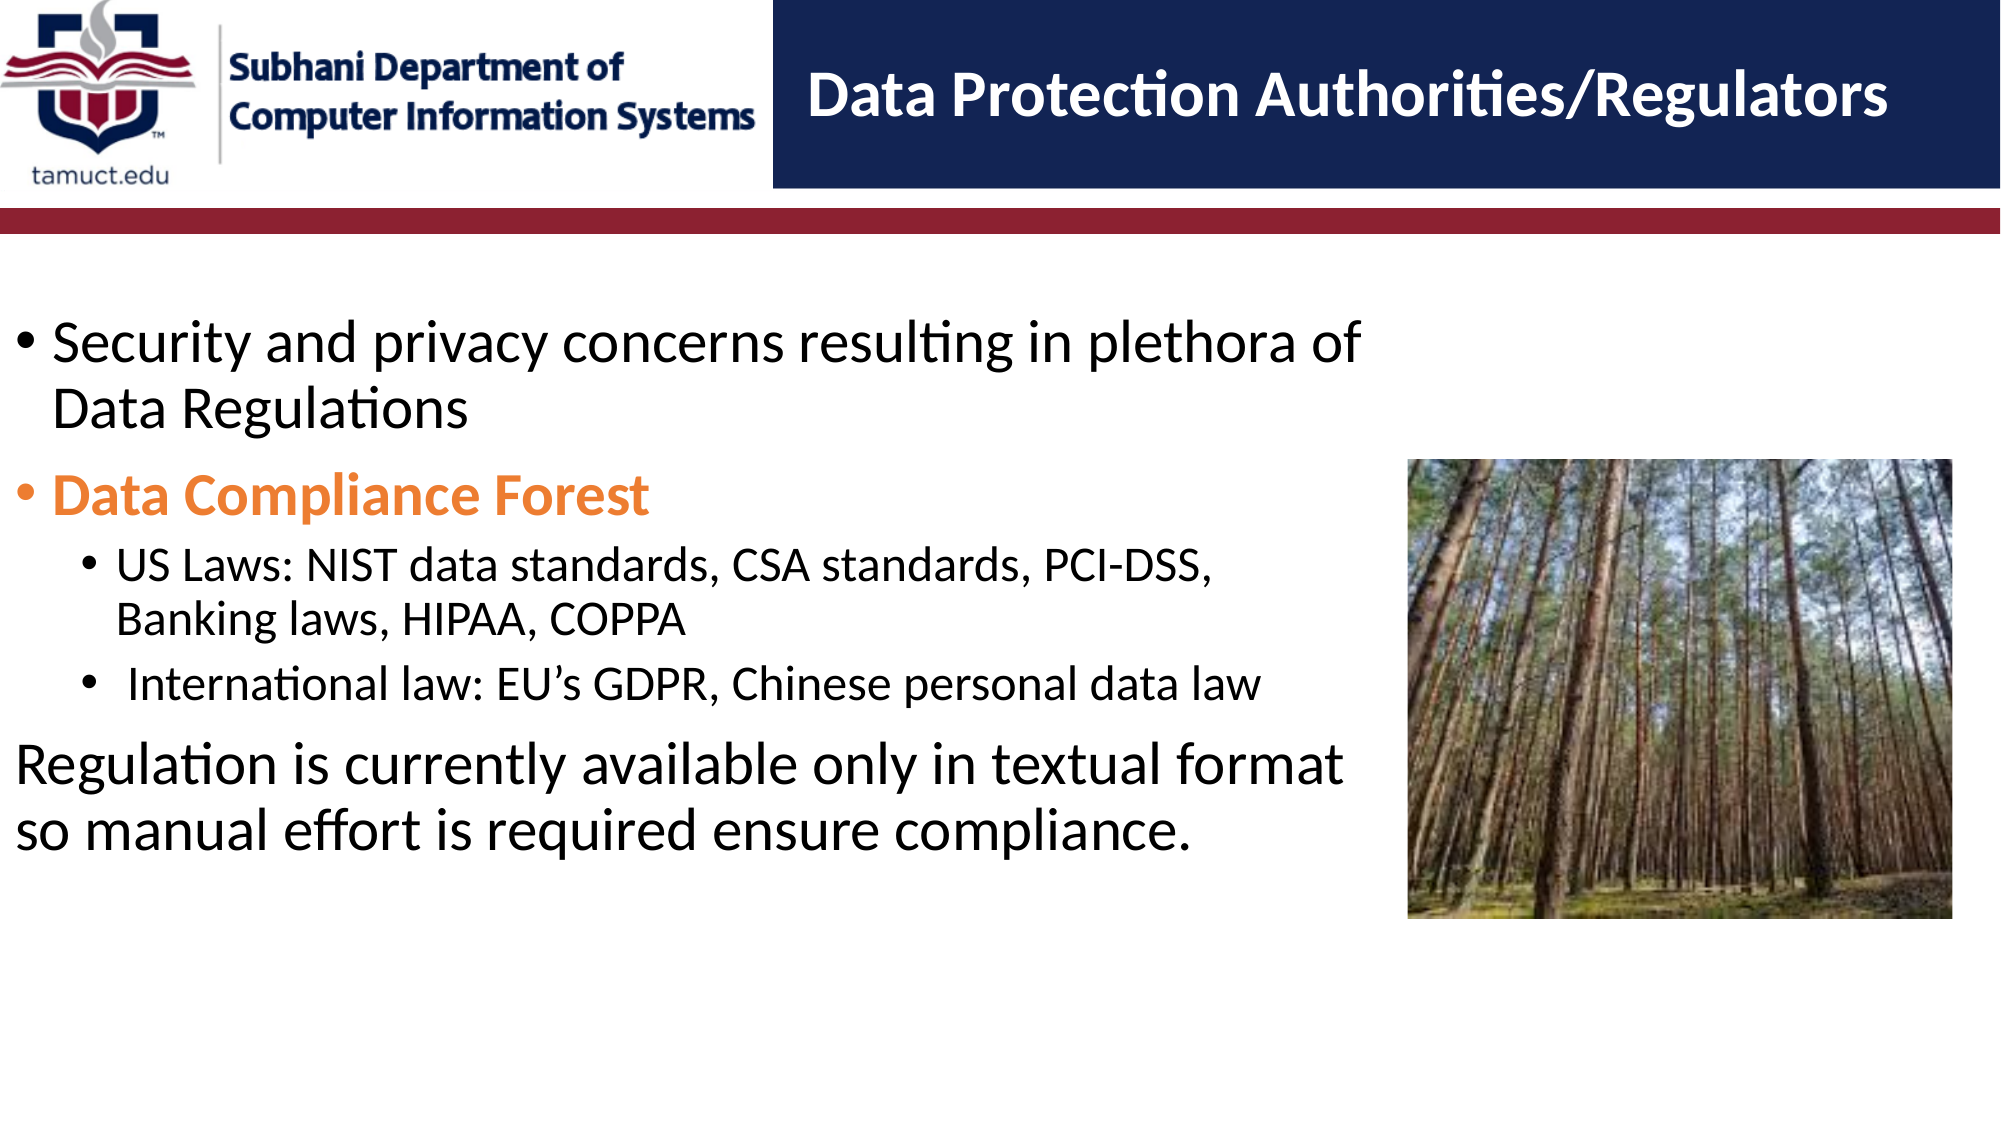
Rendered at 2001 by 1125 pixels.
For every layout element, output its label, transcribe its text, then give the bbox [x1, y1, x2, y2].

list Security and privacy concerns resulting in plethora of Data Regulations Data Compliance Forest US Laws: NIST data standards, CSA standards, PCI-DSS, Banking laws, HIPAA, COPPA International law: EU’s GDPR, Chinese personal data law Regulation is currently available only in textual format so manual effort is required ensure compliance. [0, 302, 1385, 1038]
picture [0, 0, 2001, 1125]
title Data Protection Authorities/Regulators [792, 29, 1969, 161]
